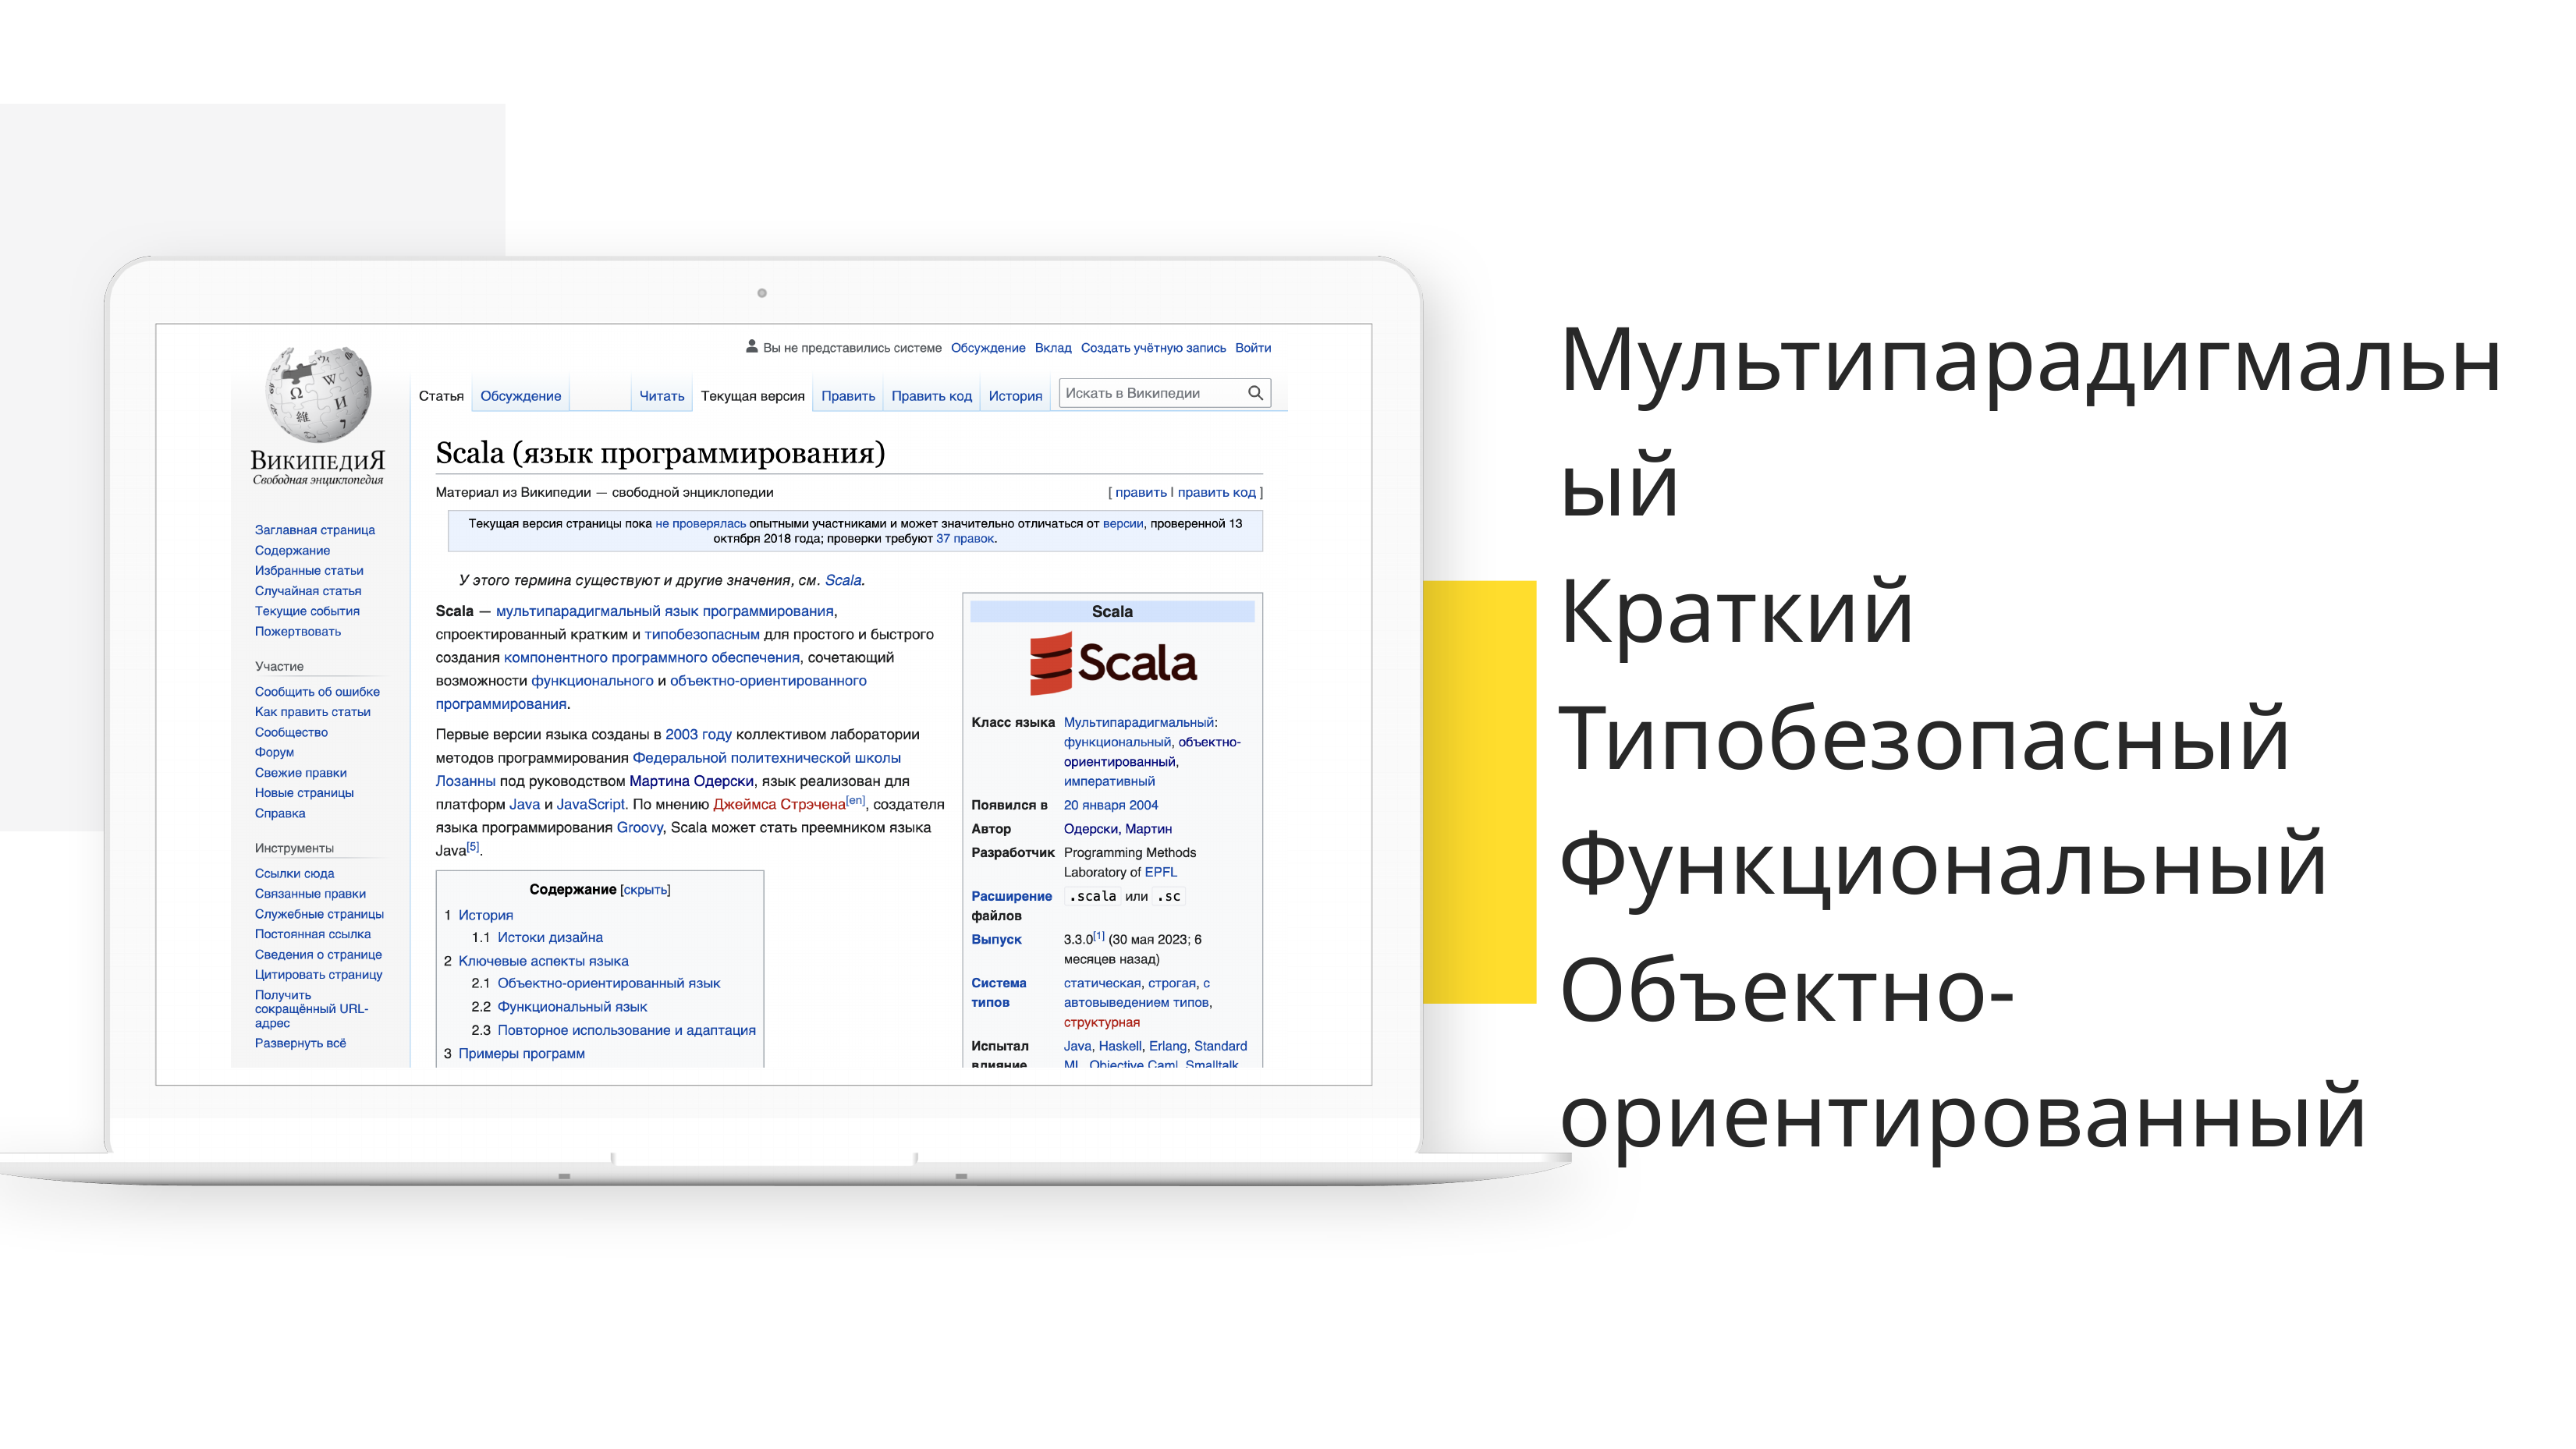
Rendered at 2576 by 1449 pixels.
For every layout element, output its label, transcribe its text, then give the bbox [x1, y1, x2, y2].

picture [0, 219, 1647, 1261]
list Мультипарадигмальный Краткий Типобезопасный Функциональный Объектно-ориентированный [1545, 276, 2576, 1174]
